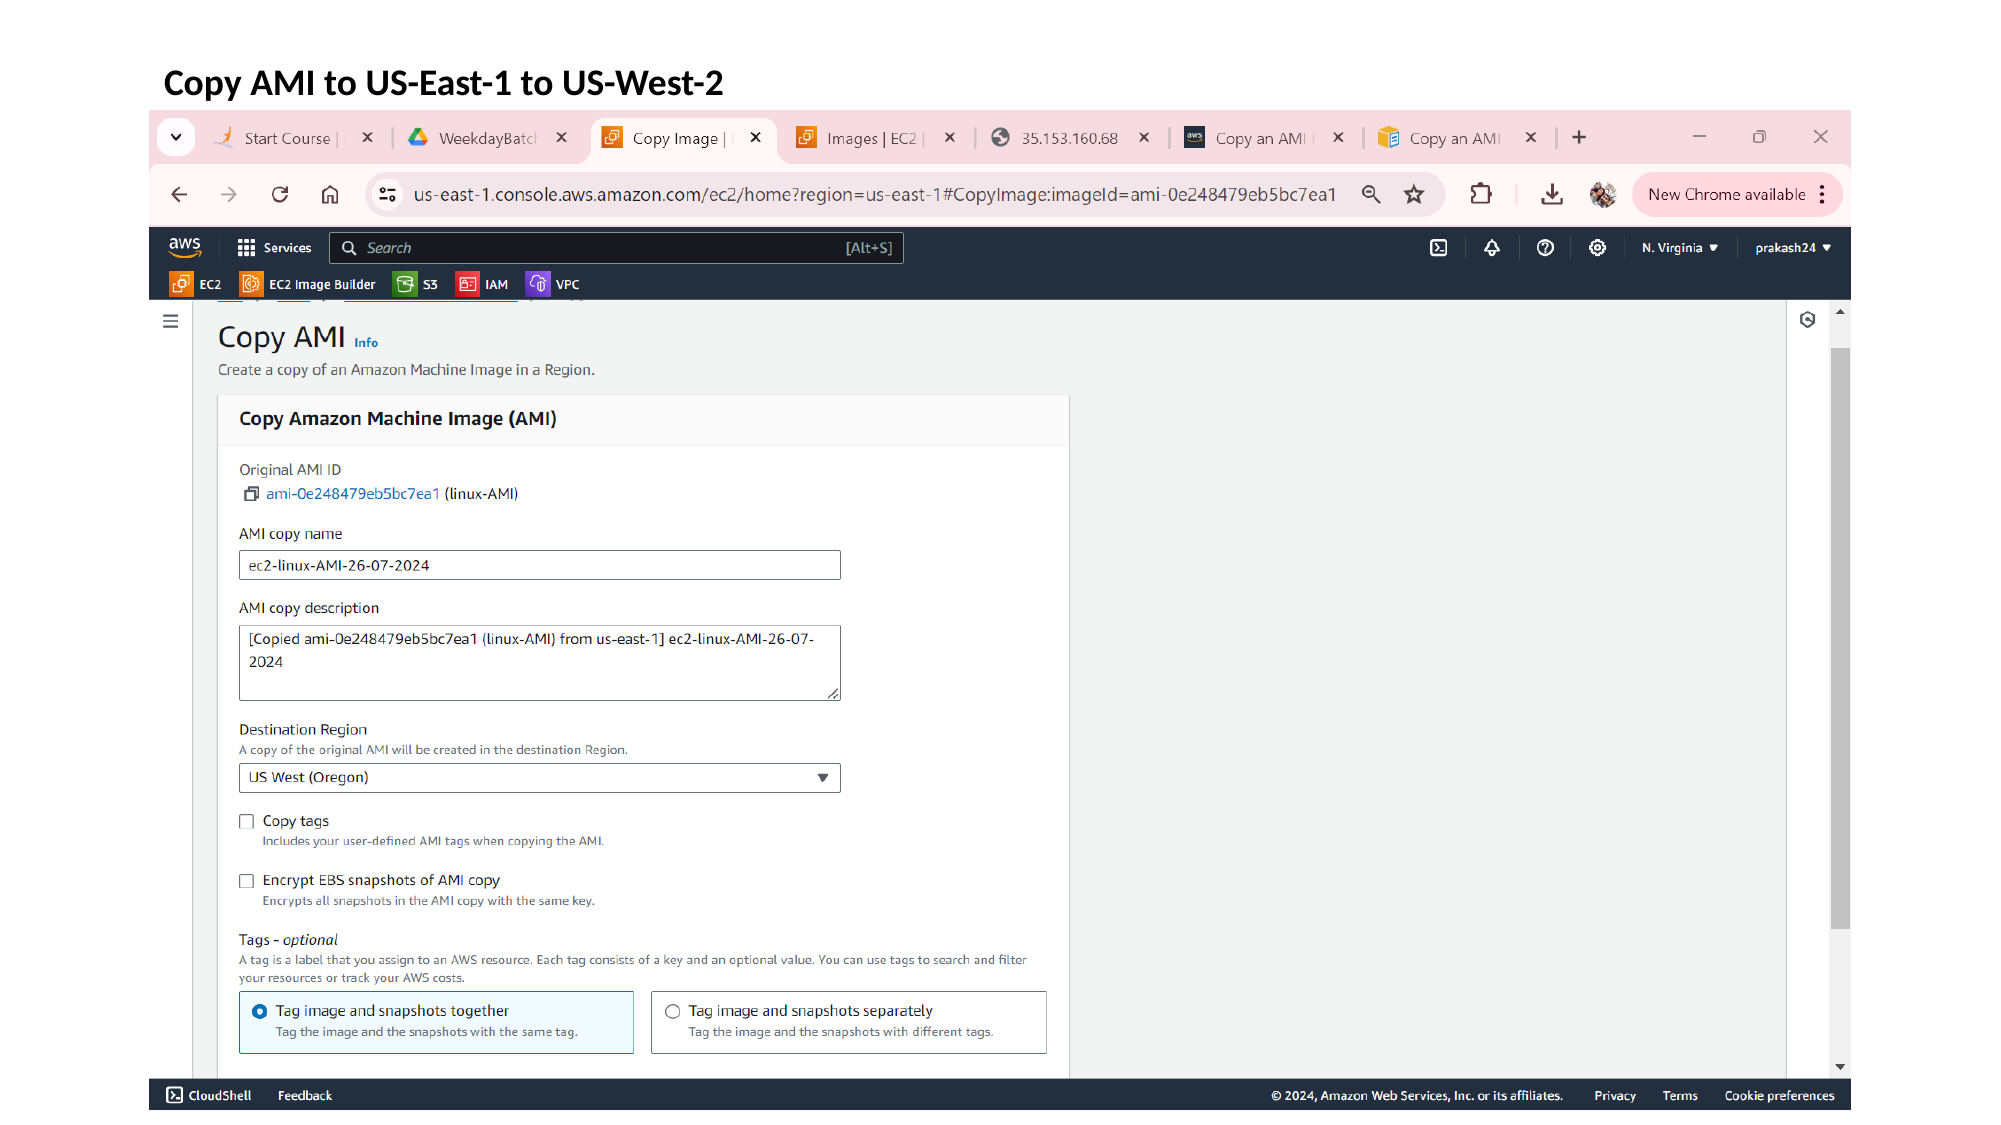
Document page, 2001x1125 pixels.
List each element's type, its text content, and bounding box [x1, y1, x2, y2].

picture [149, 110, 1851, 1110]
text_box Copy AMI to US-East-1 to US-West-2 [149, 50, 1266, 110]
